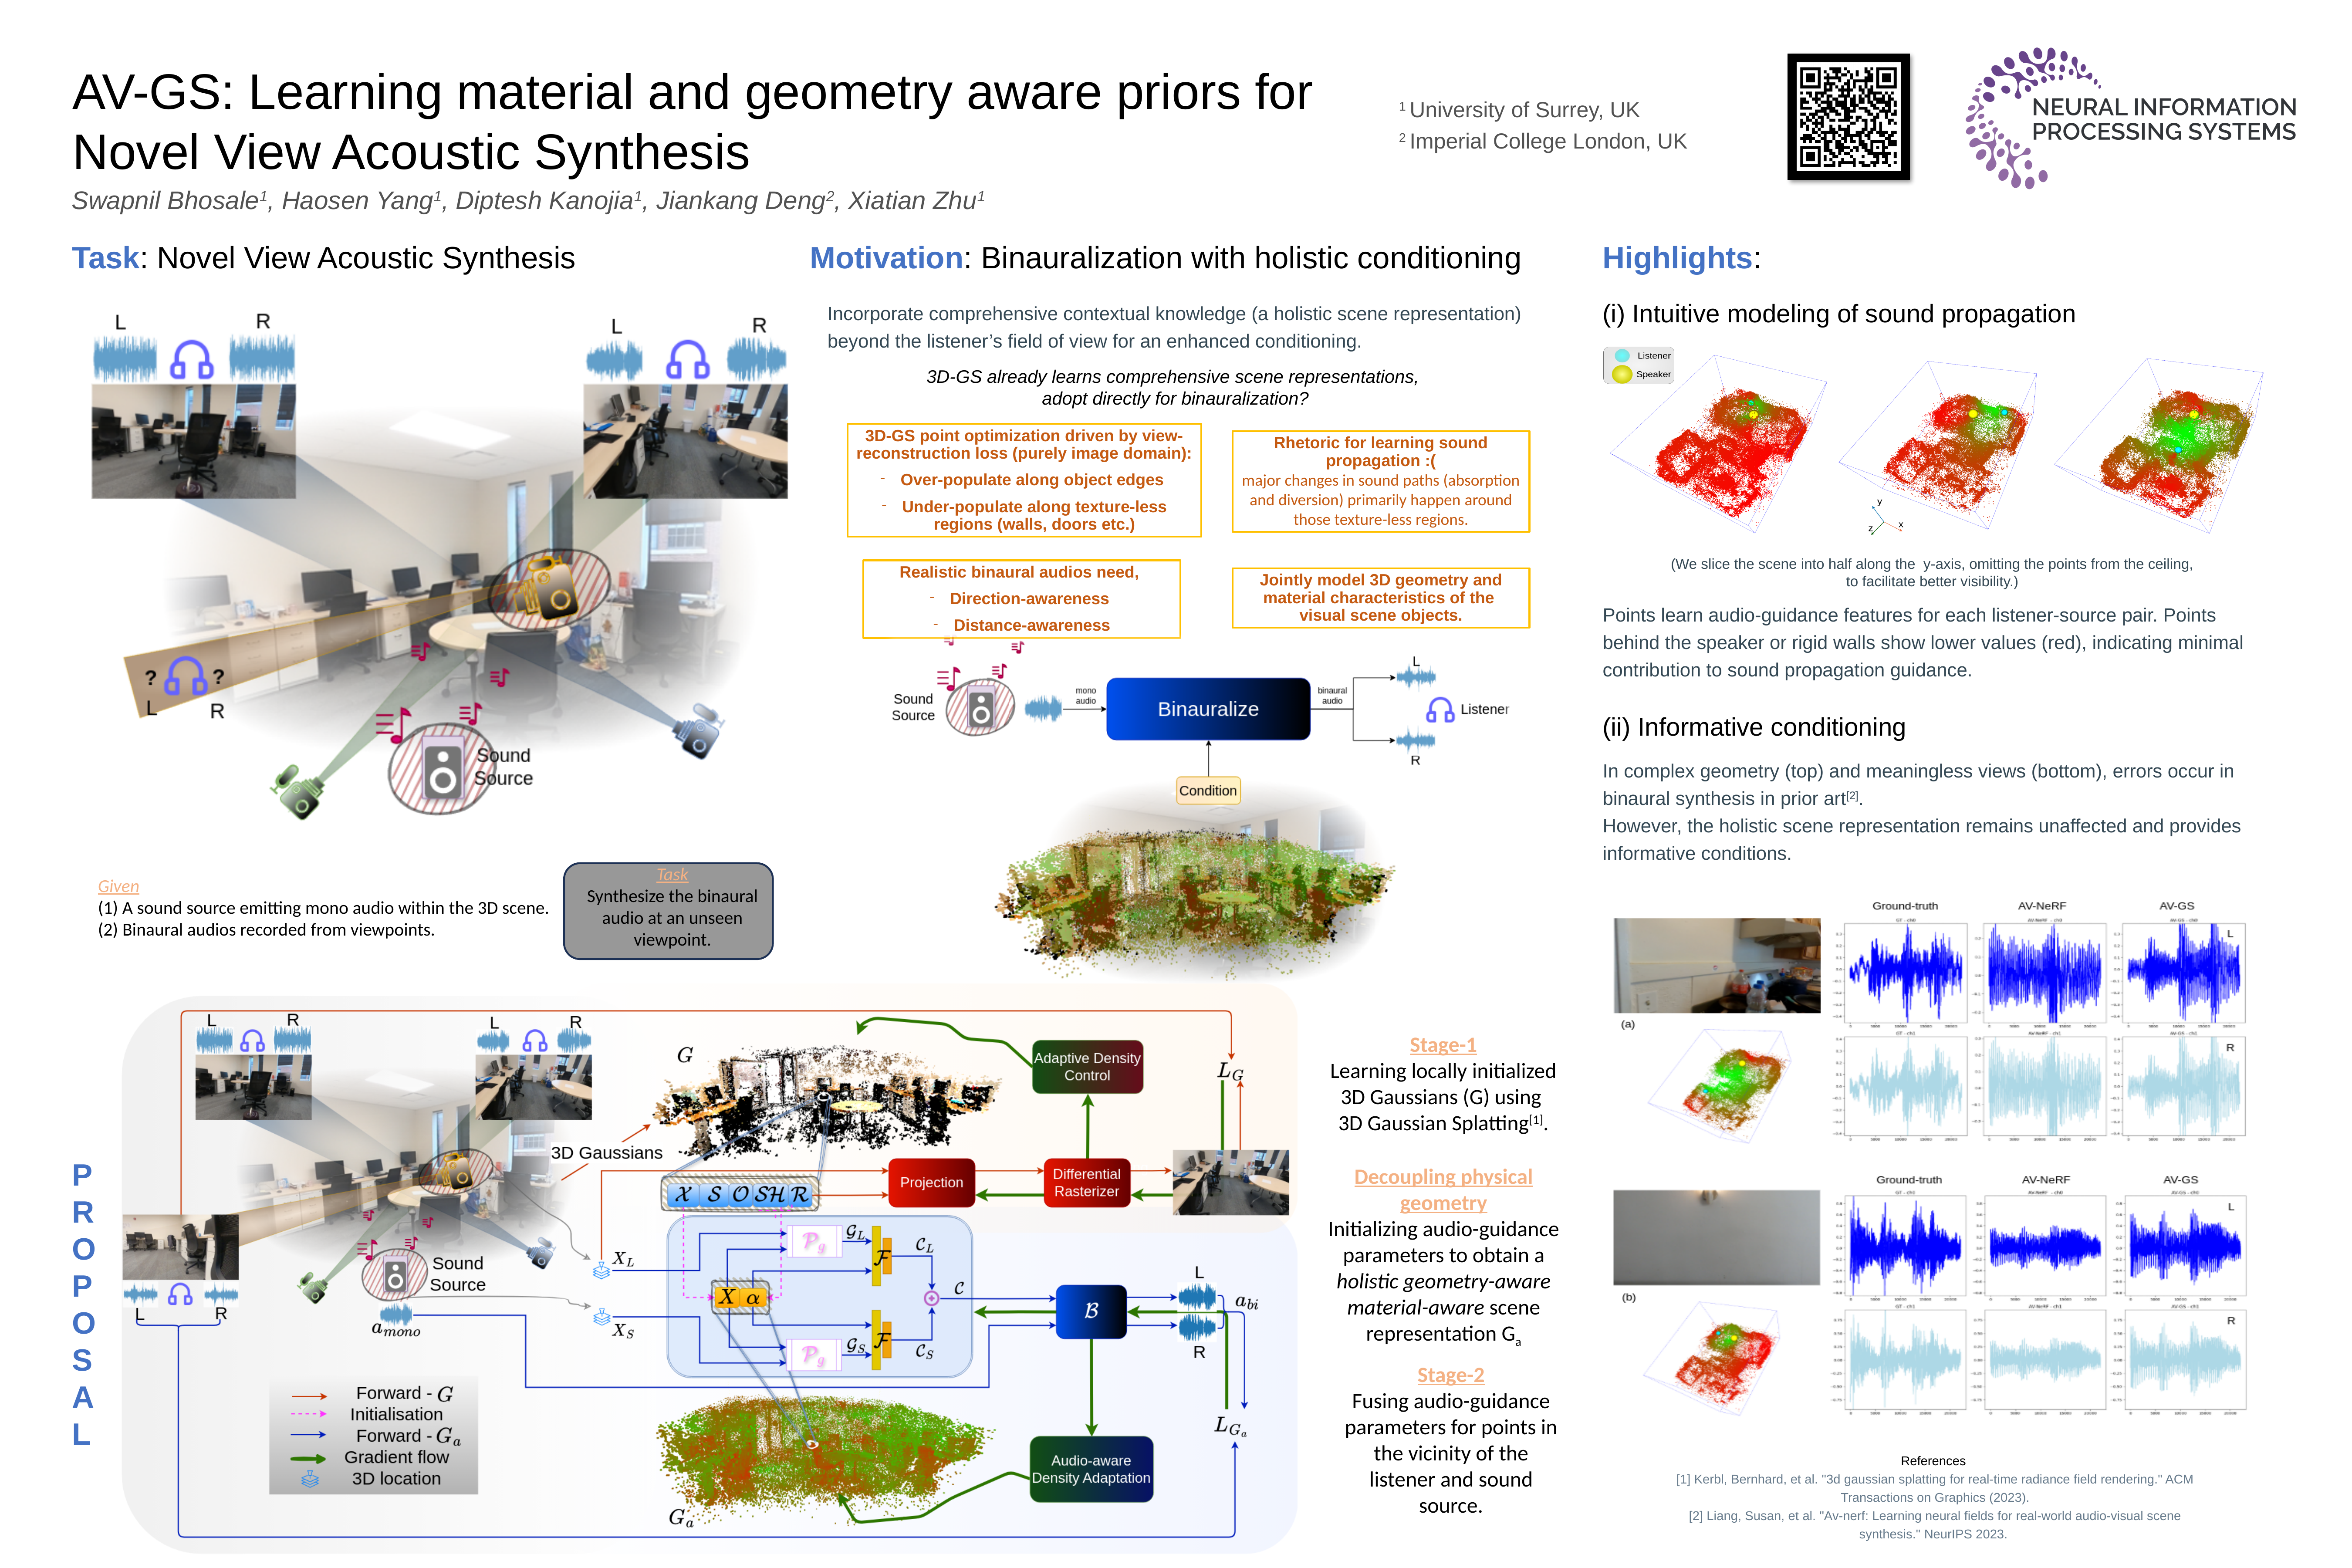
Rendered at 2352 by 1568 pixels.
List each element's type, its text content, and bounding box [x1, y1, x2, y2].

text_box Task: Novel View Acoustic Synthesis [68, 234, 733, 278]
text_box Stage-2 Fusing audio-guidance parameters for points in the vicinity of the listener and sound source. [1334, 1357, 1568, 1521]
text_box 3D-GS point optimization driven by view-reconstruction loss (purely image domain): Over-populate along object edges Under-populate along texture-less regions (walls, doors etc.) [847, 423, 1202, 537]
text_box Rhetoric for learning sound propagation :( major changes in sound paths (absorption and diversion) primarily happen around those texture-less regions. [1232, 430, 1531, 533]
picture [1960, 42, 2304, 196]
text_box Stage-1 Learning locally initialized 3D Gaussians (G) using 3D Gaussian Splatting[1]. [1320, 1027, 1567, 1138]
text_box 3D-GS already learns comprehensive scene representations, adopt directly for binauralization? [825, 362, 1526, 412]
picture [1613, 895, 2251, 1423]
text_box (ii) Informative conditioning [1599, 707, 2014, 744]
text_box [565, 862, 577, 871]
text_box Jointly model 3D geometry and material characteristics of the visual scene objects. [1232, 568, 1531, 629]
text_box Task Synthesize the binaural audio at an unseen viewpoint. [577, 858, 768, 953]
text_box AV-GS: Learning material and geometry aware priors for Novel View Acoustic Synthesis [69, 56, 1383, 182]
text_box [563, 866, 774, 960]
text_box References [1] Kerbl, Bernhard, et al. "3d gaussian splatting for real-time radiance field rendering." ACM Transactions on Graphics (2023). [2] Liang, Susan, et al. "Av-nerf: Learning neural fields for real-world audio-visual scene synthesis." NeurIPS 2023. [1667, 1446, 2203, 1544]
text_box Motivation: Binauralization with holistic conditioning [806, 234, 1544, 278]
text_box Incorporate comprehensive contextual knowledge (a holistic scene representation) beyond the listener’s field of view for an enhanced conditioning. [824, 293, 1527, 355]
text_box (i) Intuitive modeling of sound propagation [1599, 294, 2270, 331]
picture [1796, 62, 1901, 171]
picture [1599, 346, 2270, 539]
text_box Highlights: [1599, 234, 2270, 278]
text_box P R O P O S A L [68, 1152, 108, 1454]
text_box Swapnil Bhosale1, Haosen Yang1, Diptesh Kanojia1, Jiankang Deng2, Xiatian Zhu1 [68, 174, 1039, 218]
text_box Given (1) A sound source emitting mono audio within the 3D scene.(2) Binaural audios recorded from viewpoints. [91, 871, 617, 943]
picture [91, 306, 792, 840]
text_box (We slice the scene into half along the y-axis, omitting the points from the ceiling, to facilitate better visibility.) [1599, 551, 2270, 593]
text_box In complex geometry (top) and meaningless views (bottom), errors occur in binaural synthesis in prior art[2]. However, the holistic scene representation remains unaffected and provides informative conditions. [1599, 751, 2270, 867]
text_box 1 University of Surrey, UK 2 Imperial College London, UK [1396, 87, 1796, 157]
text_box Points learn audio-guidance features for each listener-source pair. Points behind the speaker or rigid walls show lower values (red), indicating minimal contribution to sound propagation guidance. [1599, 595, 2270, 684]
text_box Realistic binaural audios need, Direction-awareness Distance-awareness [862, 559, 1181, 639]
picture [122, 633, 1516, 1568]
text_box Decoupling physical geometry Initializing audio-guidance parameters to obtain a holistic geometry-aware material-aware scene representation Ga [1321, 1159, 1567, 1352]
